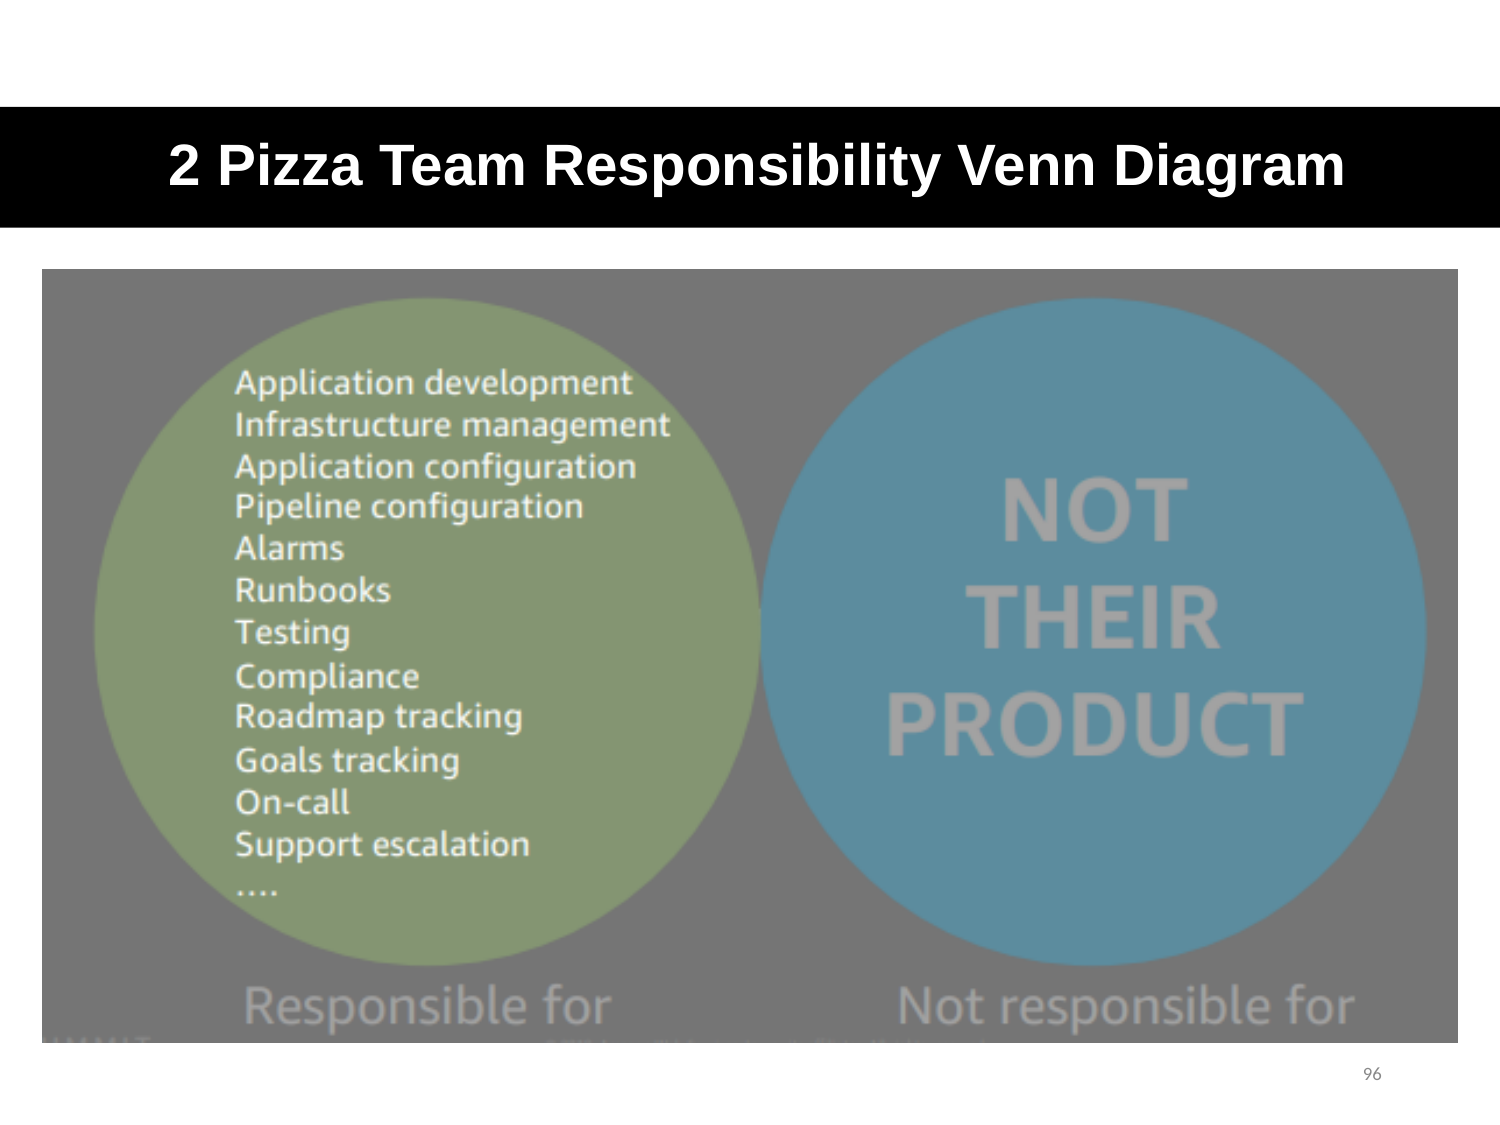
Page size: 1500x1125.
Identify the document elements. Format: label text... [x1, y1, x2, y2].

picture [41, 269, 1459, 1043]
title 2 Pizza Team Responsibility Venn Diagram [68, 105, 1448, 228]
text_box [0, 105, 1500, 230]
text_box 96 [1059, 1051, 1397, 1103]
